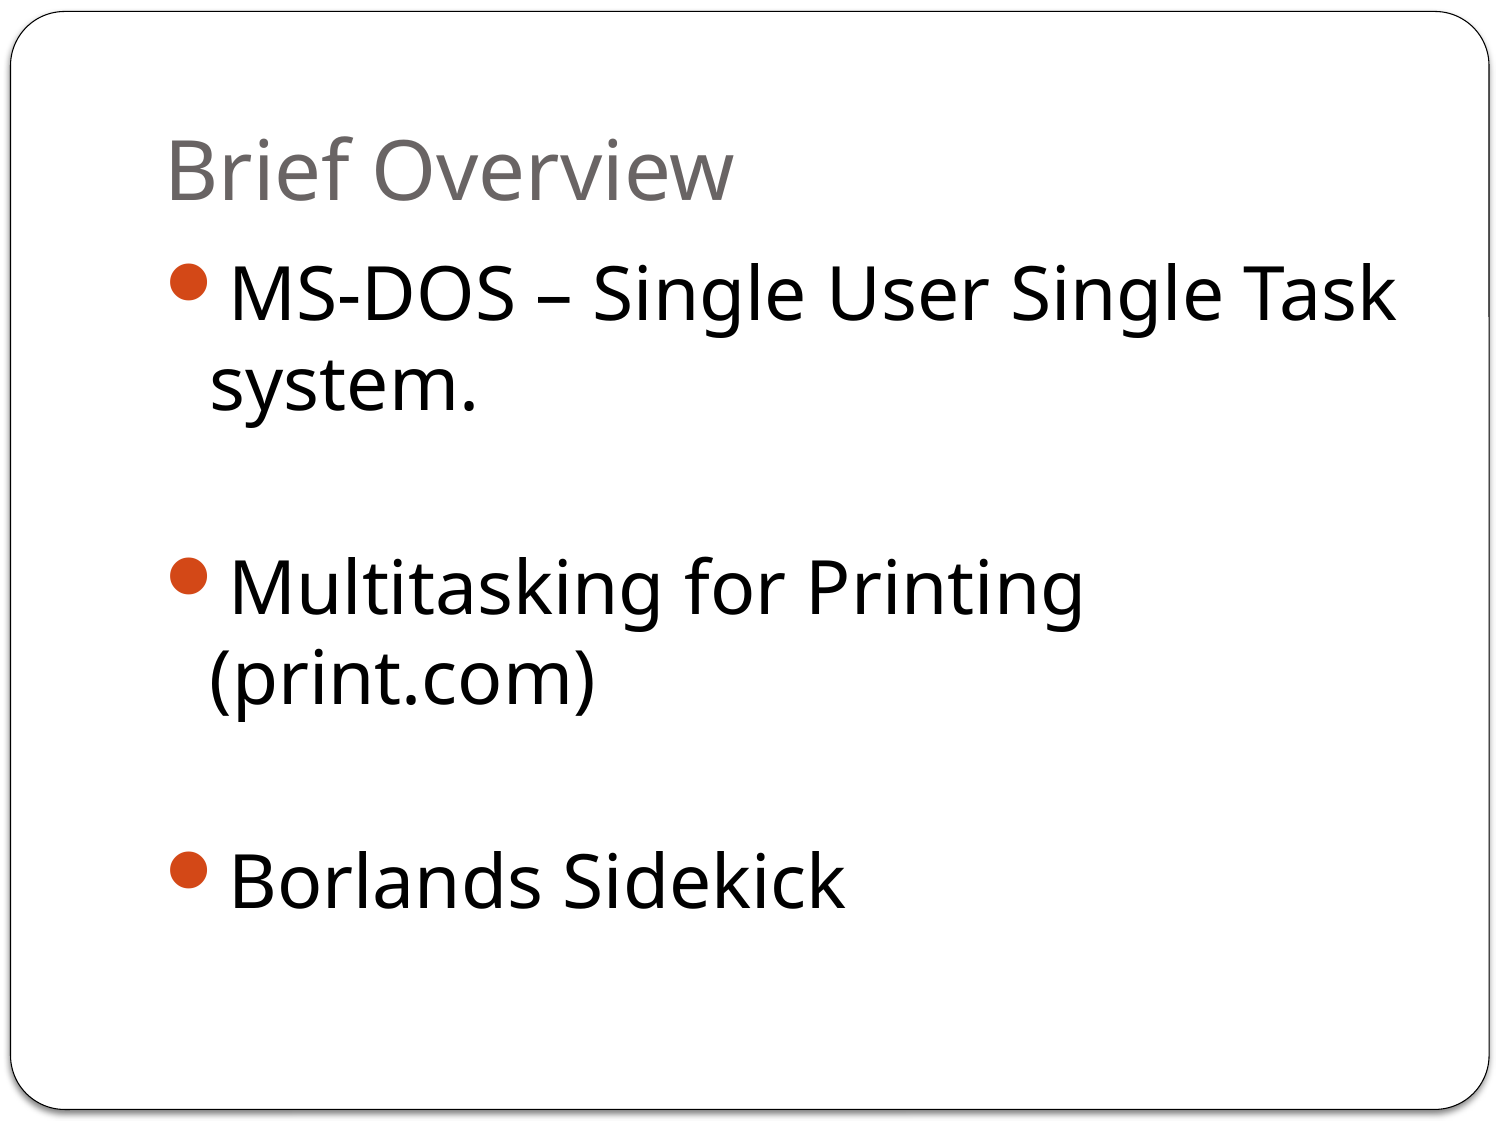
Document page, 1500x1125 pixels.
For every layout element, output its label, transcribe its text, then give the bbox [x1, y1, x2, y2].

title Brief Overview [150, 45, 1425, 233]
list MS-DOS – Single User Single Task system. Multitasking for Printing (print.com) Borlands Sidekick [150, 237, 1425, 988]
